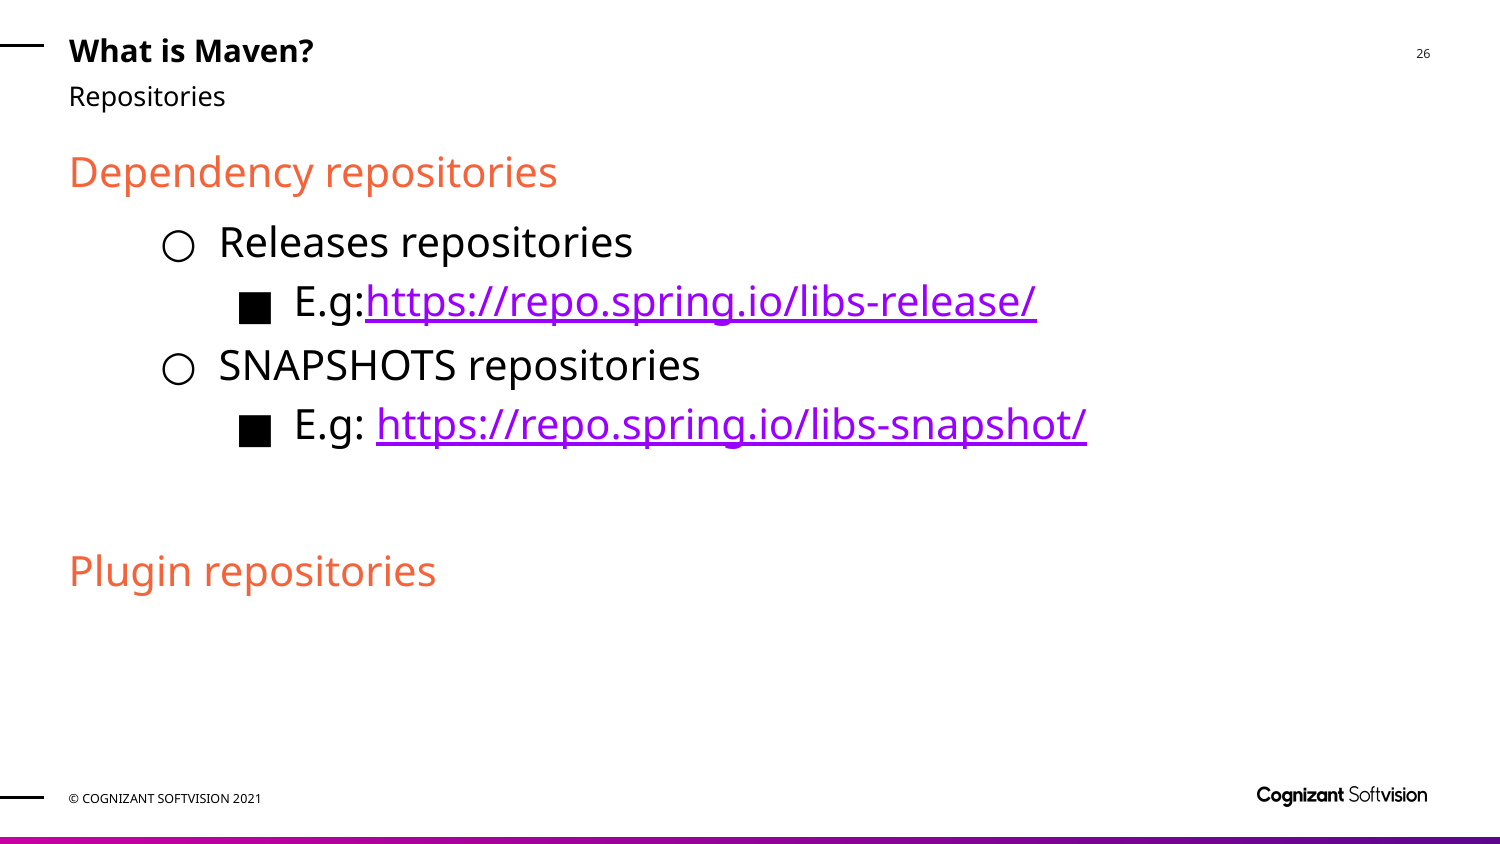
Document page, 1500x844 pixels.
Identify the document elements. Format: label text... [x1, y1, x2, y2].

subtitle Repositories [68, 81, 1432, 109]
picture [1257, 786, 1427, 807]
title What is Maven? [69, 28, 1272, 73]
list Dependency repositories Releases repositories E.g:https://repo.spring.io/libs-release/ SNAPSHOTS repositories E.g: https://repo.spring.io/libs-snapshot/ Plugin repositories [68, 138, 1435, 756]
